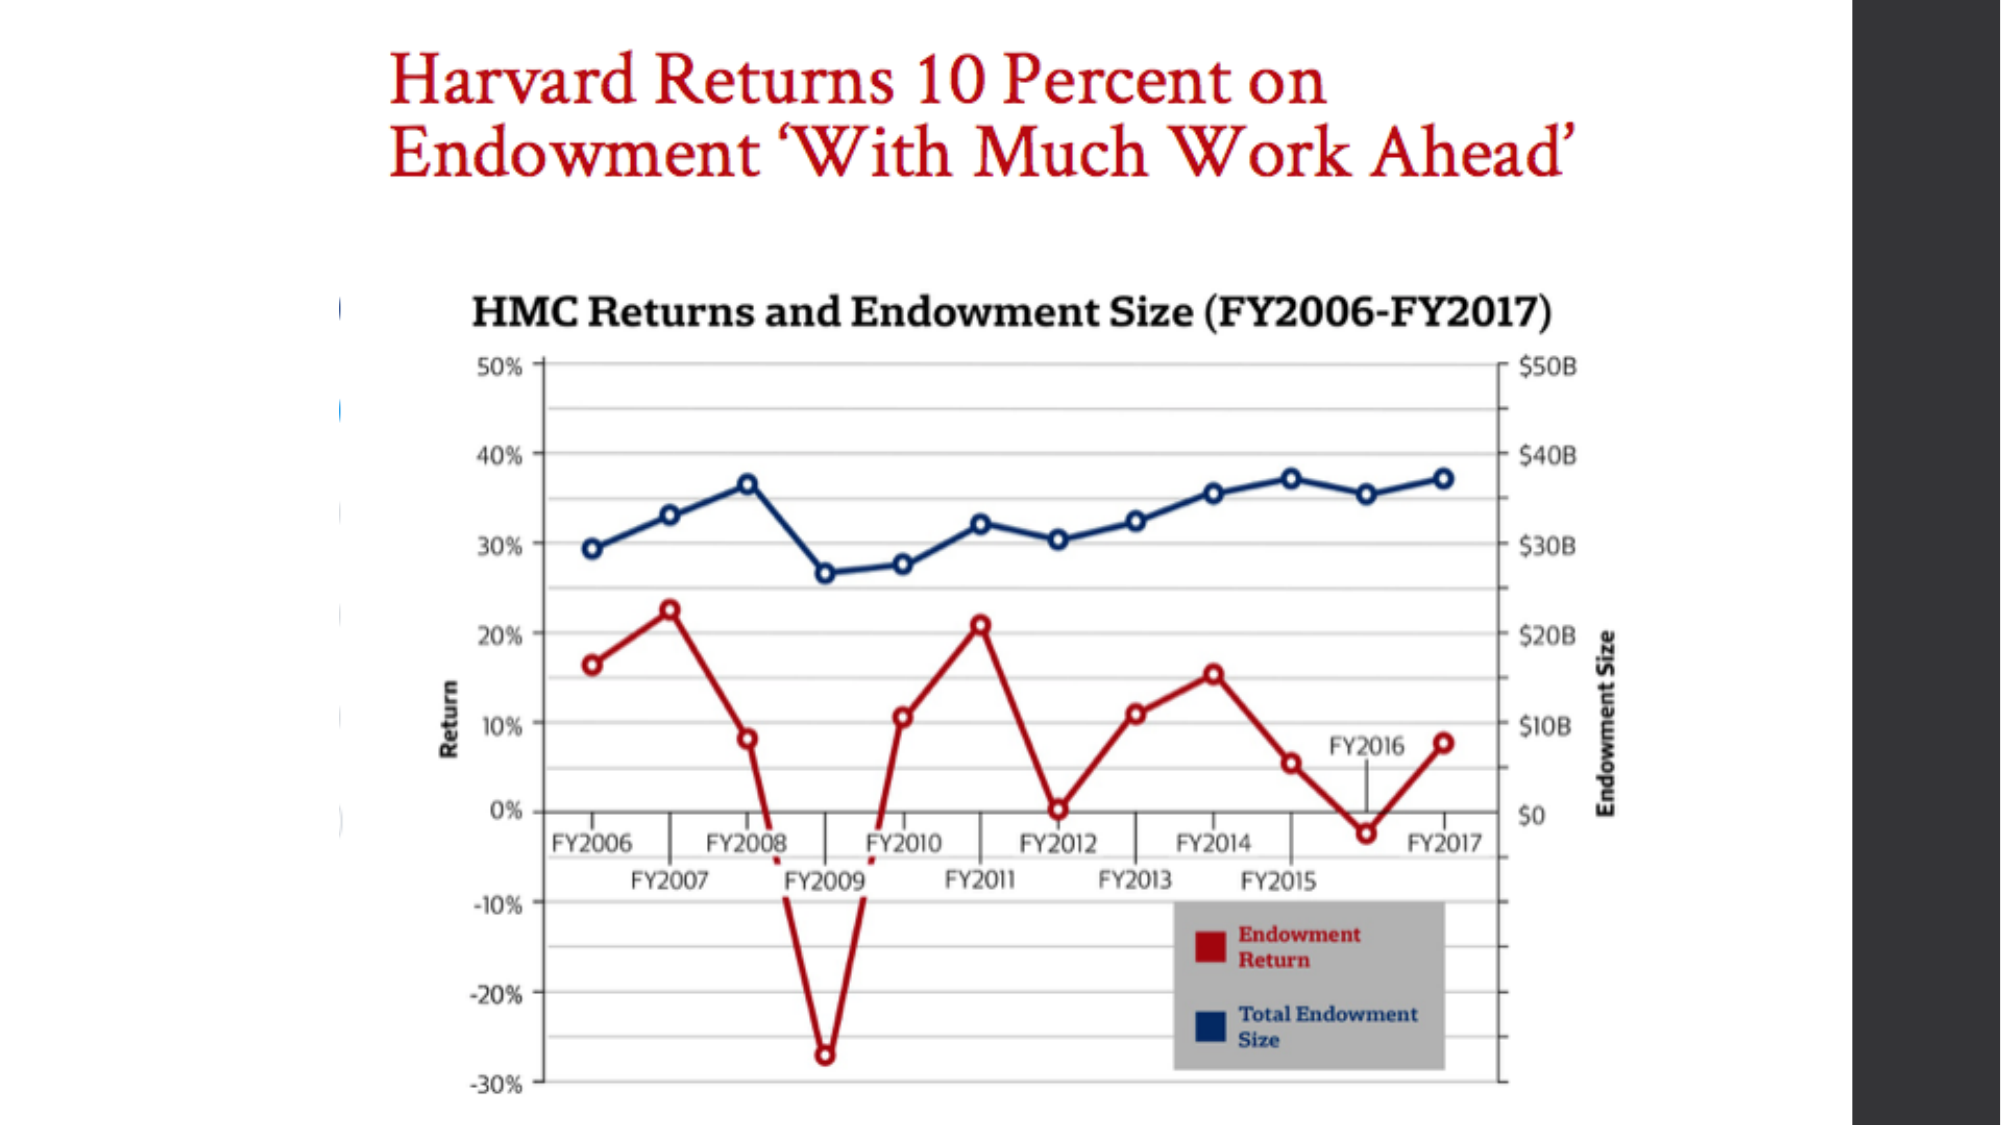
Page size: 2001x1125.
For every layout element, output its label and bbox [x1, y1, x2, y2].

picture [339, 10, 1661, 1115]
